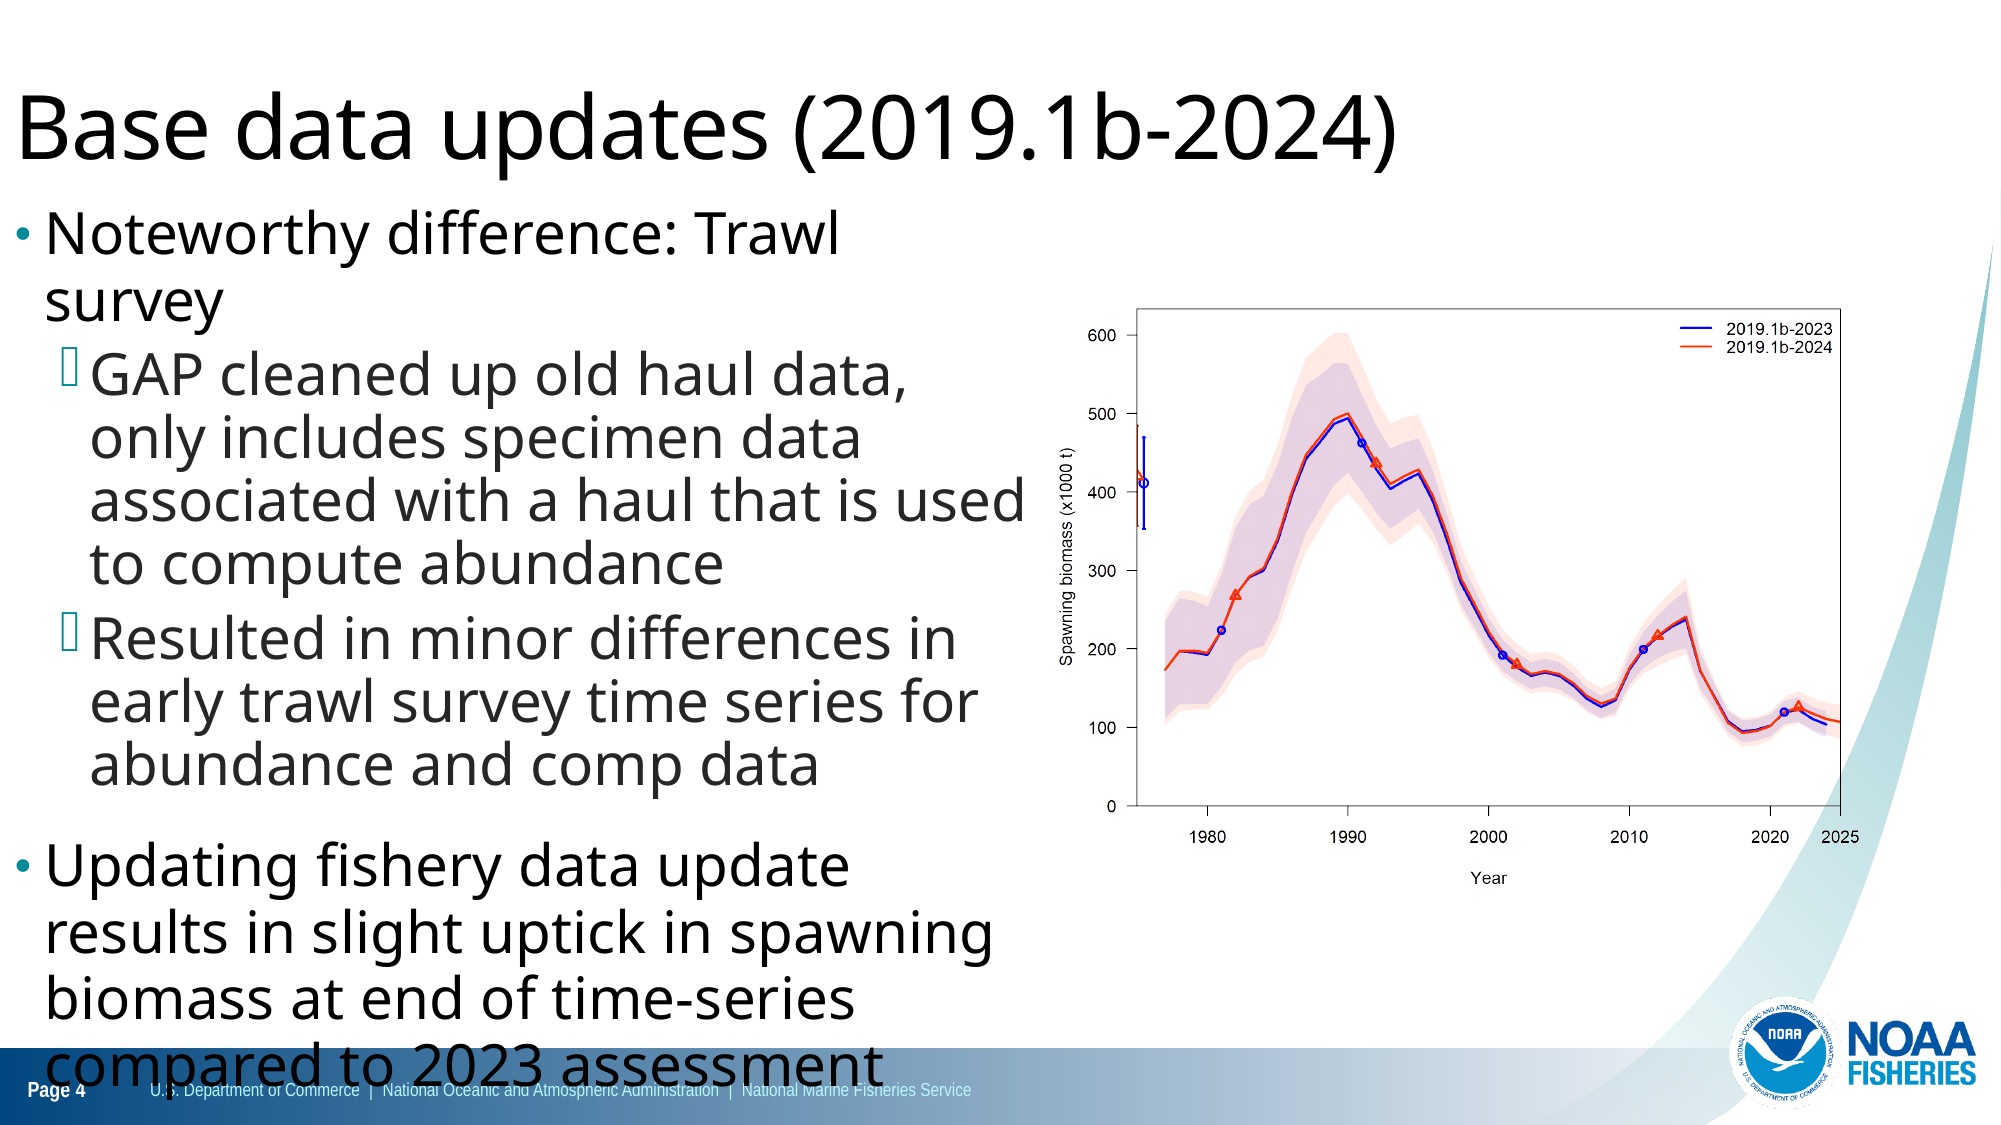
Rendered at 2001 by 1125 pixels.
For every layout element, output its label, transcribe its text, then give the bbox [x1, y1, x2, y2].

list Noteworthy difference: Trawl survey GAP cleaned up old haul data, only includes specimen data associated with a haul that is used to compute abundance Resulted in minor differences in early trawl survey time series for abundance and comp data Updating fishery data update results in slight uptick in spawning biomass at end of time-series compared to 2023 assessment [0, 194, 1054, 937]
picture [1052, 286, 1863, 910]
picture [1966, 1065, 1976, 1073]
picture [1729, 996, 1976, 1109]
title Base data updates (2019.1b-2024) [0, 75, 1800, 186]
